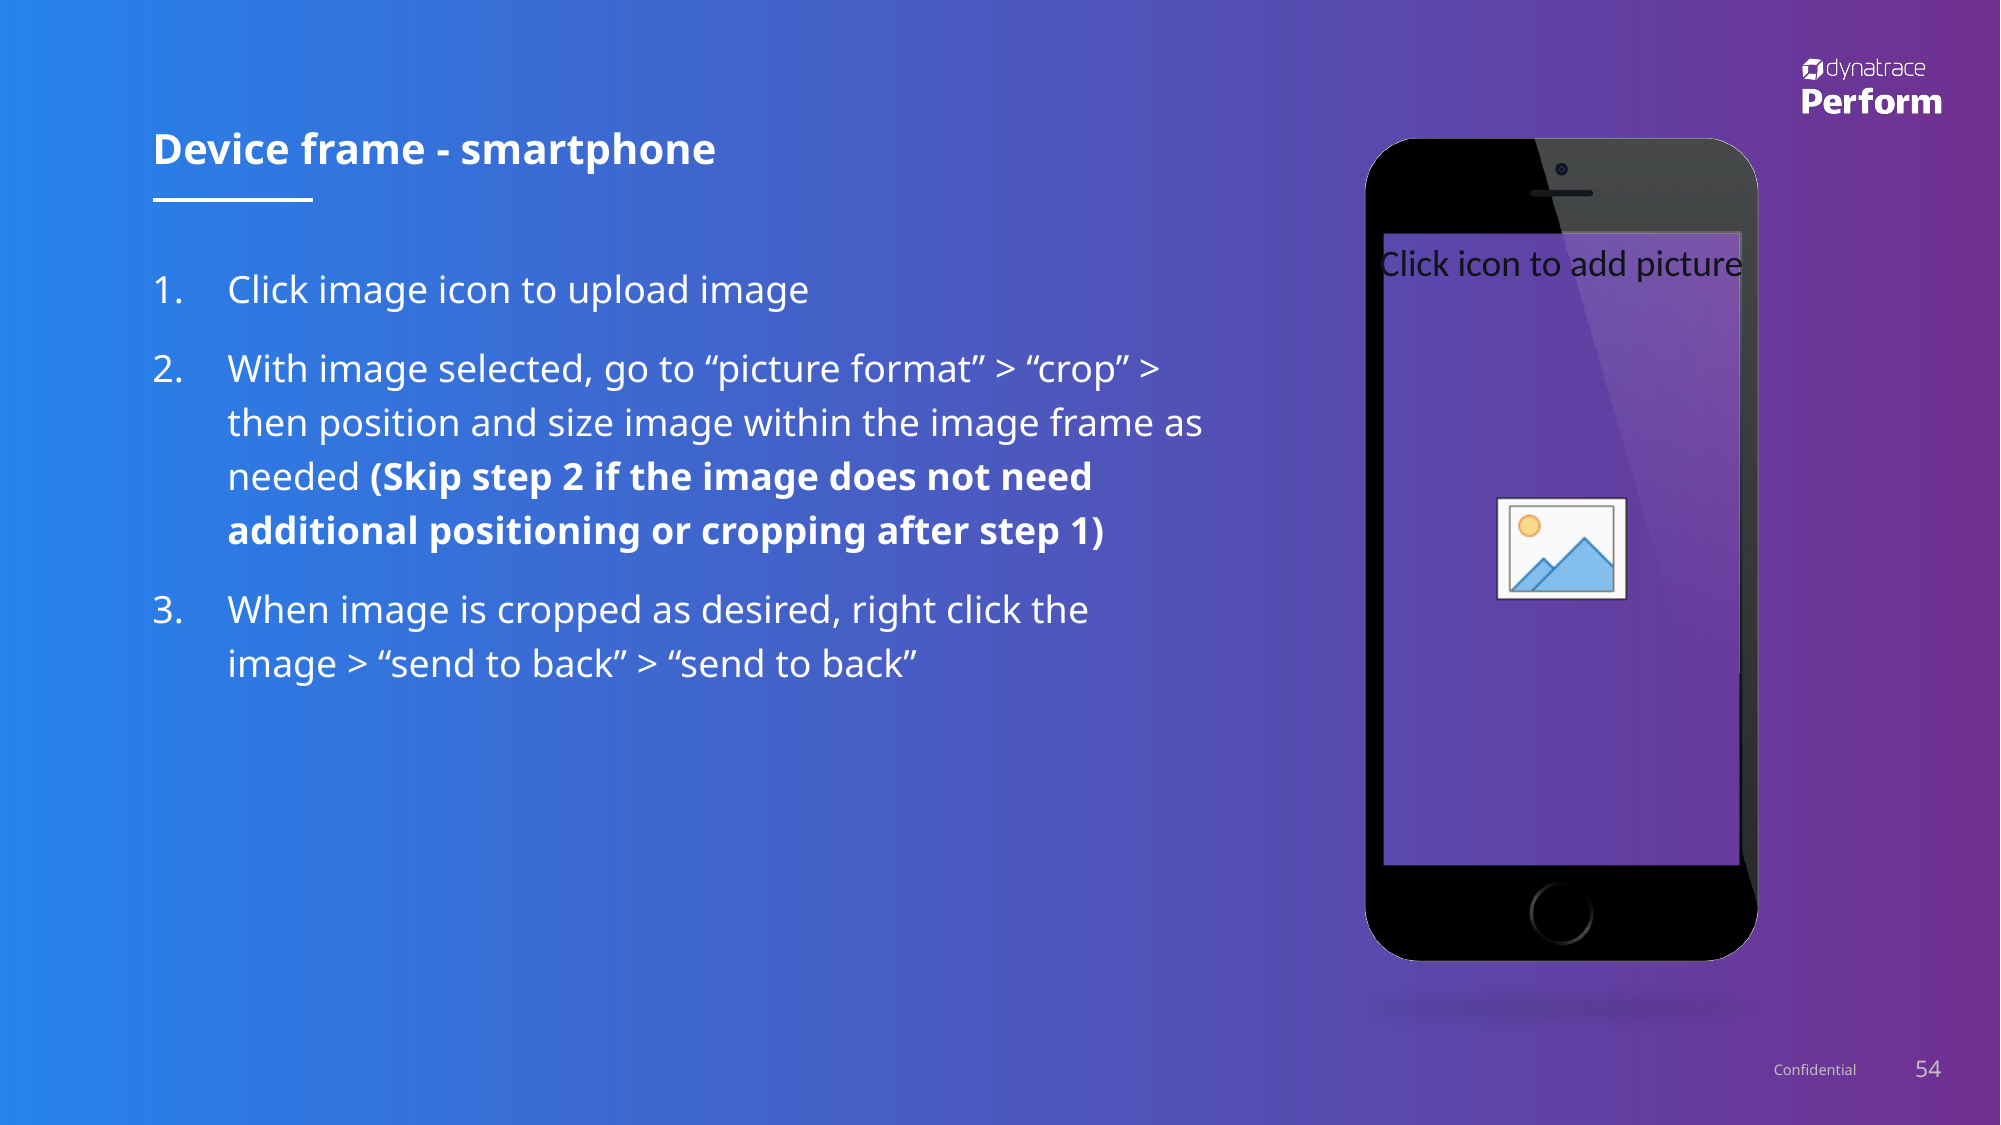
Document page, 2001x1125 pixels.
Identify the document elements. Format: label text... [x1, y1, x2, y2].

picture [1382, 231, 1742, 868]
title Device frame - smartphone [137, 59, 1221, 181]
list Click image icon to upload image With image selected, go to “picture format” > “crop” > then position and size image within the image frame as needed (Skip step 2 if the image does not need additional positioning or cropping after step 1) When image is cropped as desired, right click the image > “send to back” > “send to back” [137, 249, 1221, 1014]
picture [1797, 51, 1945, 125]
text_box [1335, 100, 1794, 1083]
